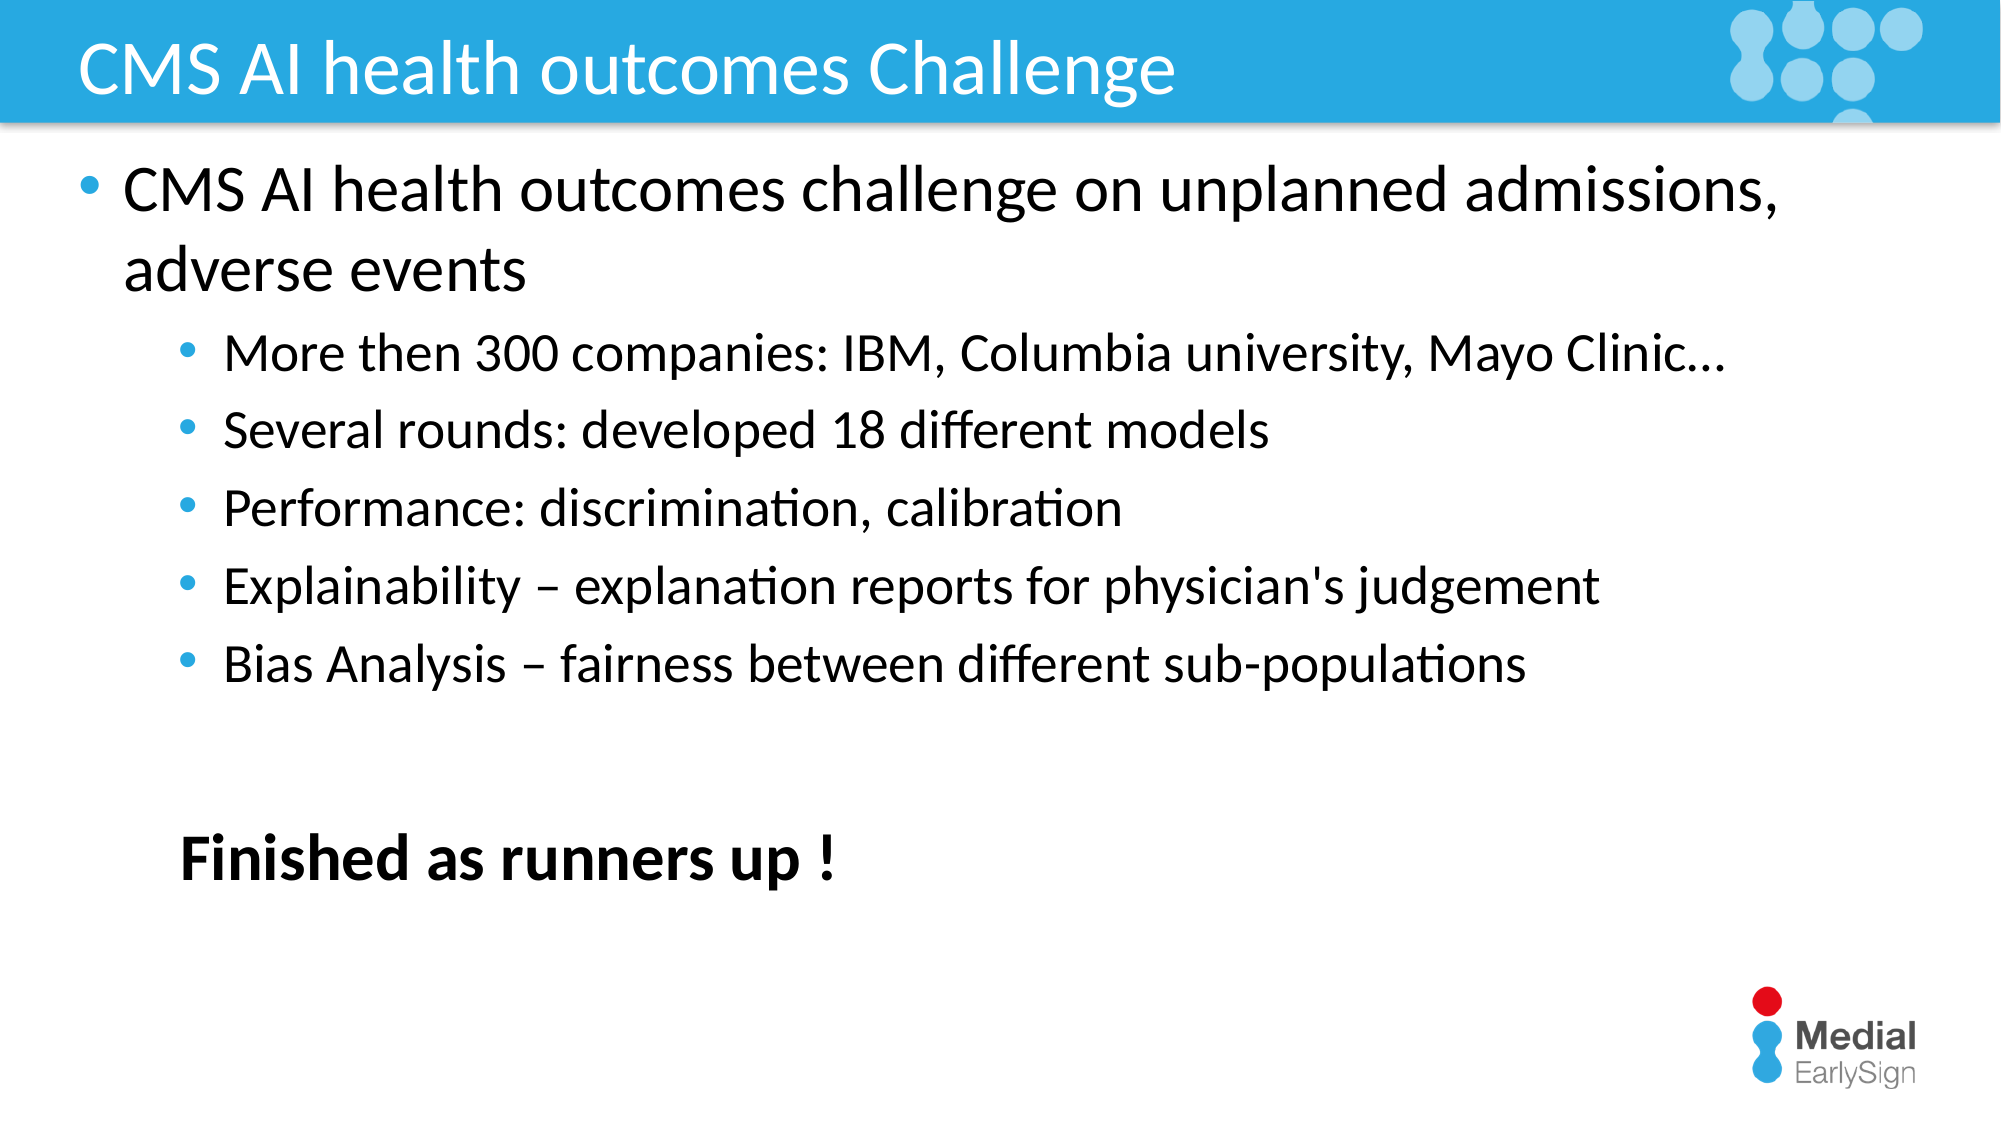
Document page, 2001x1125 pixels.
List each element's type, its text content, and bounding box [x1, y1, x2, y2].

picture [1835, 986, 1915, 1089]
list CMS AI health outcomes challenge on unplanned admissions, adverse events More then 300 companies: IBM, Columbia university, Mayo Clinic… Several rounds: developed 18 different models Performance: discrimination, calibration Explainability – explanation reports for physician's judgement Bias Analysis – fairness between different sub-populations [63, 137, 1835, 1089]
title CMS AI health outcomes Challenge [63, 8, 1729, 119]
picture [1730, 1, 1923, 123]
text_box Finished as runners up ! [165, 806, 878, 902]
